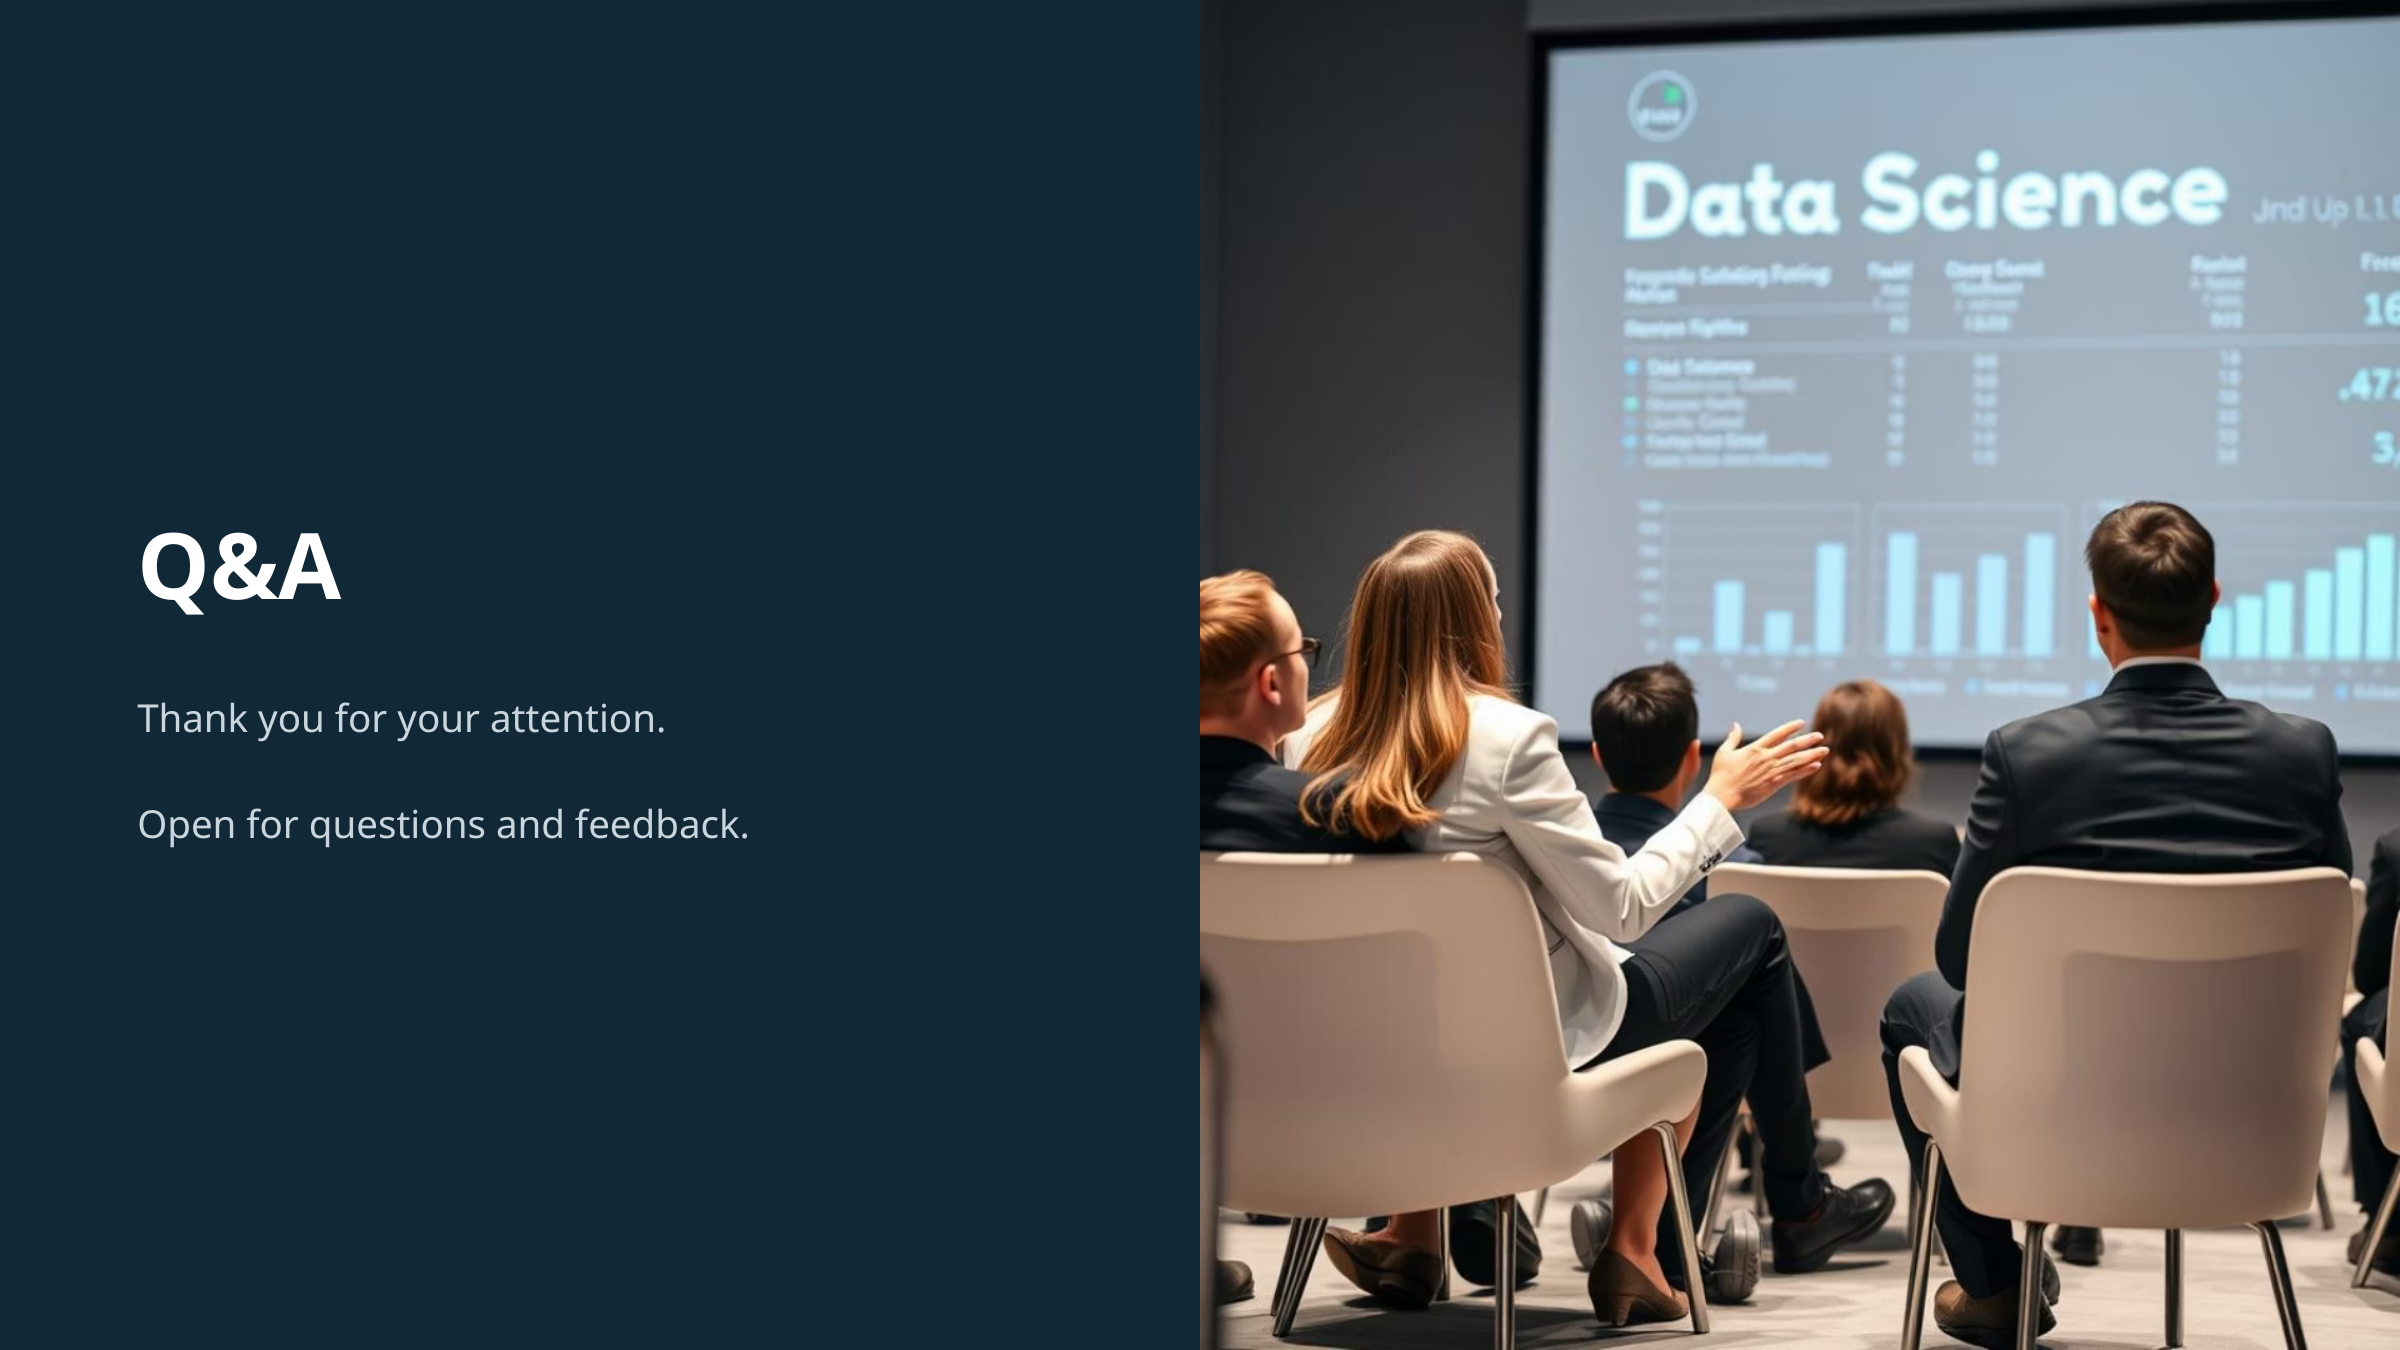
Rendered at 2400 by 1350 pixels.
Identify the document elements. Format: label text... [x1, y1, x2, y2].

text_box Q&A [137, 502, 1062, 619]
picture [1199, 0, 2400, 1350]
text_box Thank you for your attention. [137, 677, 1063, 740]
text_box Open for questions and feedback. [137, 784, 1063, 847]
